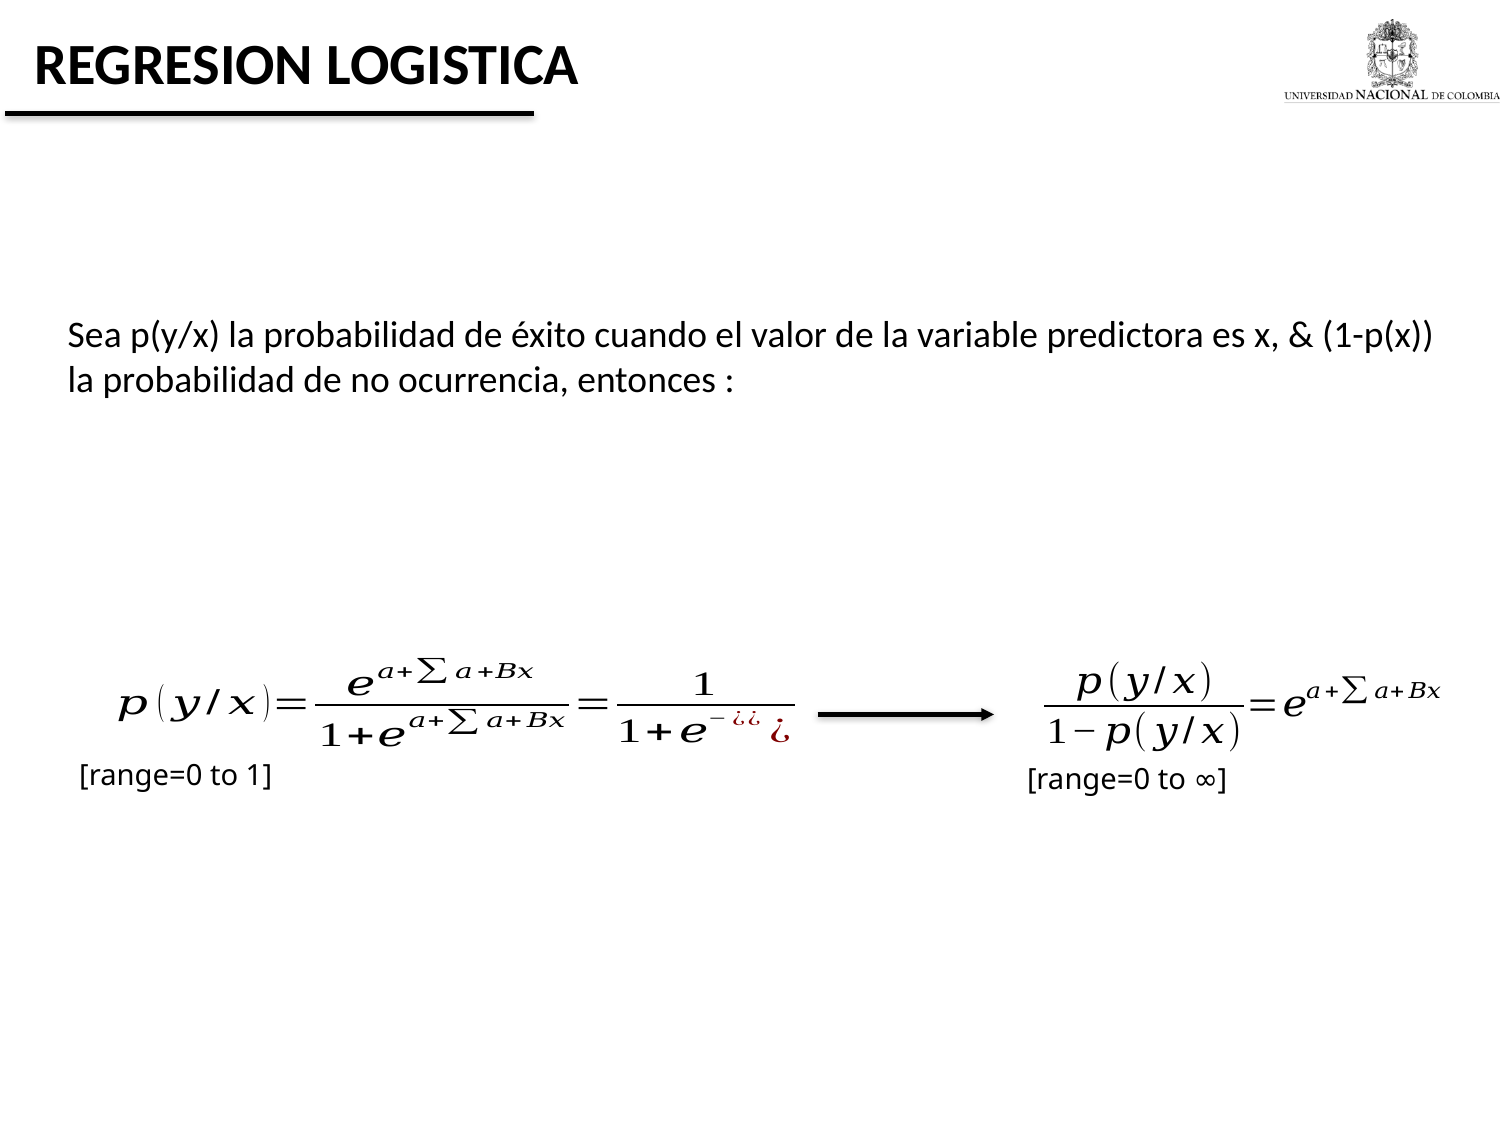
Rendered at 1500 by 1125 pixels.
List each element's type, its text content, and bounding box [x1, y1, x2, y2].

picture [1283, 18, 1500, 106]
text_box [range=0 to ∞] [937, 756, 1243, 803]
text_box Sea p(y/x) la probabilidad de éxito cuando el valor de la variable predictora es x, & (1-p(x)) la probabilidad de no ocurrencia, entonces : [53, 302, 1471, 408]
text_box REGRESION LOGISTICA [20, 19, 595, 104]
text_box [range=0 to 1] [0, 753, 287, 800]
